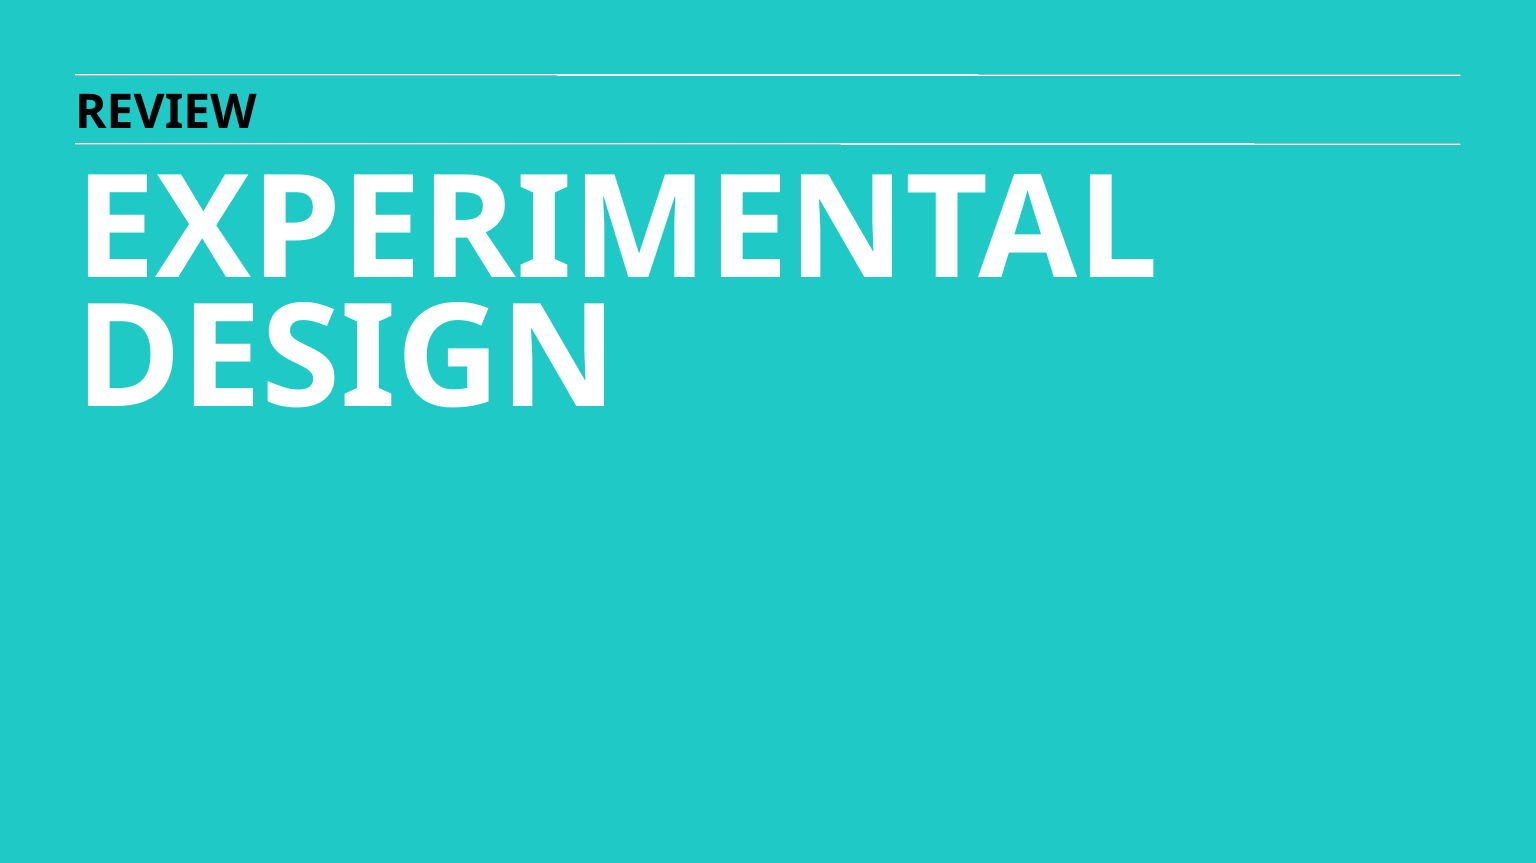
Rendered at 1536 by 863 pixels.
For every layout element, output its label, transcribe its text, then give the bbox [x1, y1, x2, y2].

text_box EXPERIMENTAL DESIGN [74, 173, 1461, 506]
text_box REVIEW [75, 81, 1275, 132]
